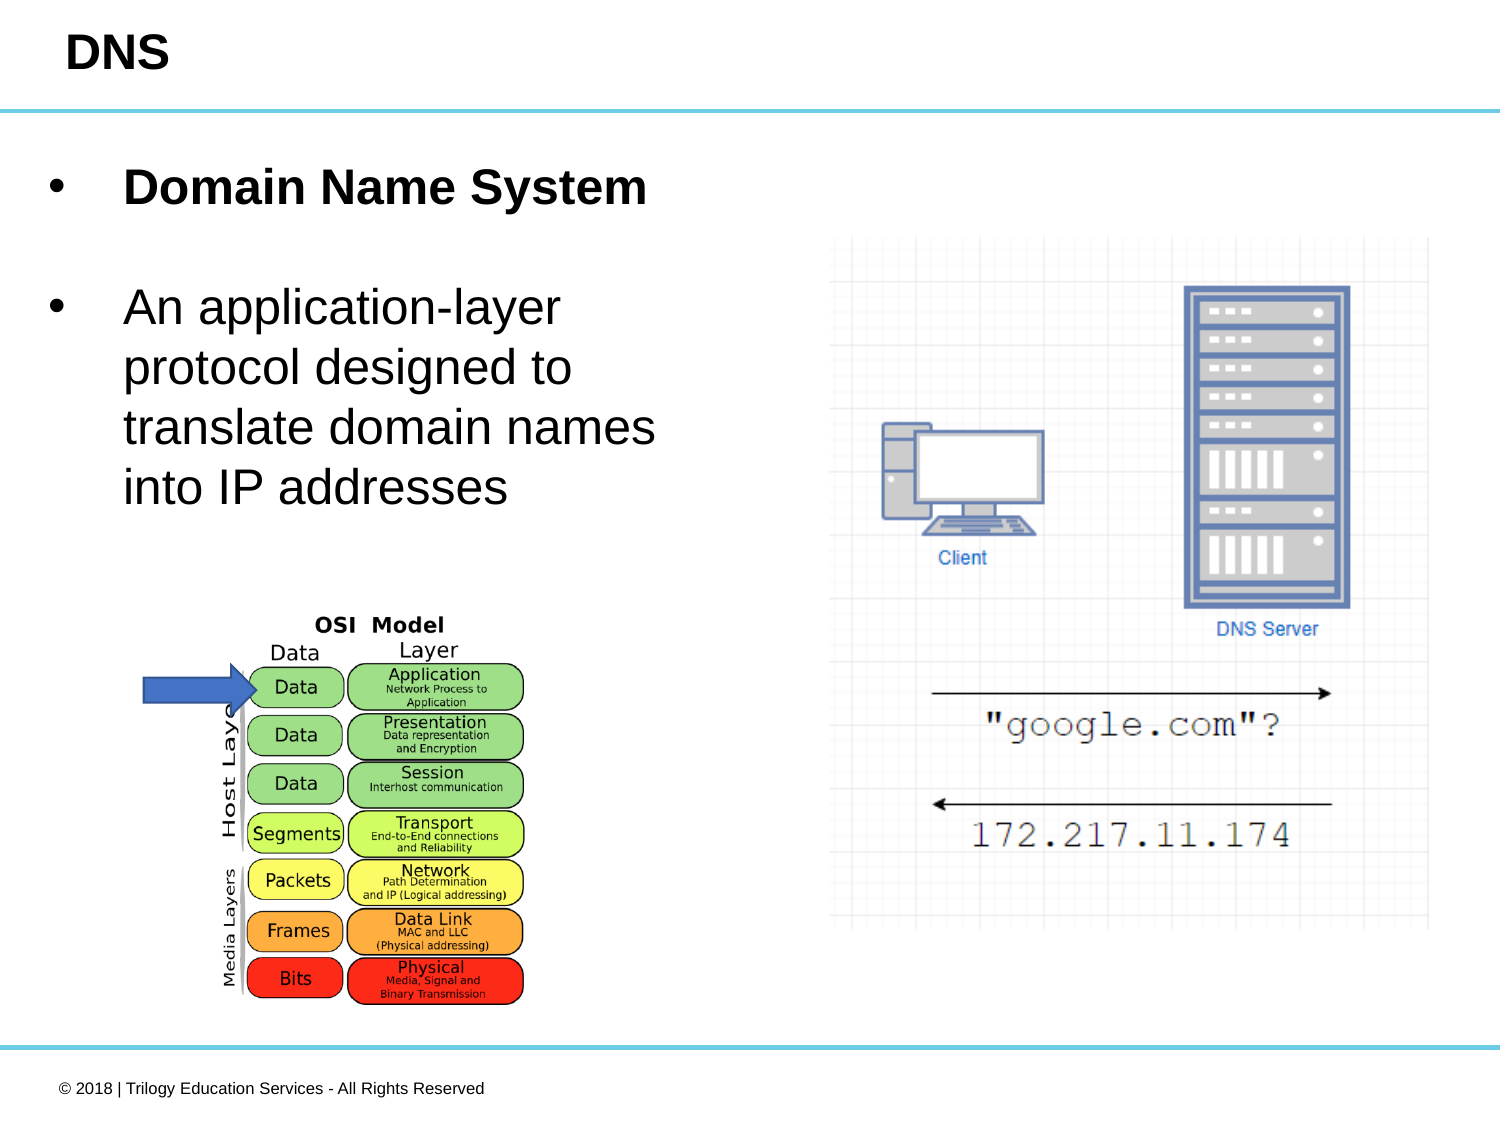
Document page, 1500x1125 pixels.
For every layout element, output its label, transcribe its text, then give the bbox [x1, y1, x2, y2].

picture [199, 599, 560, 1016]
picture [829, 237, 1429, 929]
text_box [142, 676, 199, 704]
title DNS [50, 0, 1238, 108]
text_box Domain Name System An application-layer protocol designed to translate domain names into IP addresses [33, 147, 713, 948]
